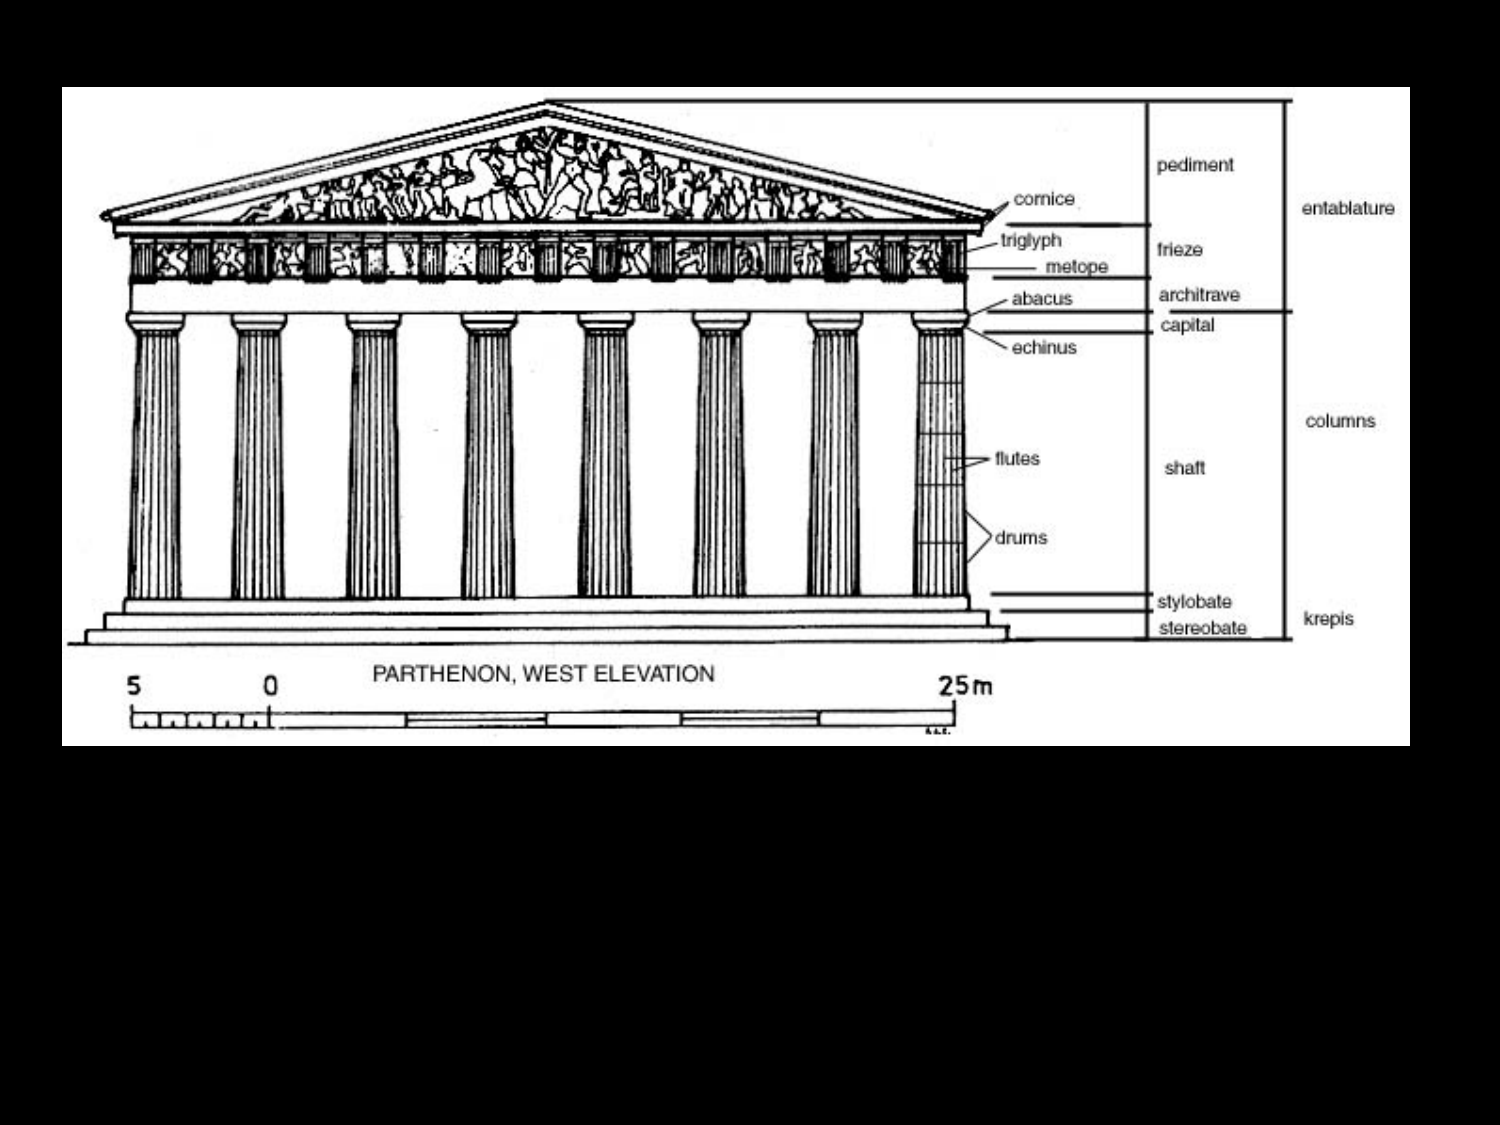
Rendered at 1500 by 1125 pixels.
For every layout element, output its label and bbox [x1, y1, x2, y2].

picture [62, 87, 1410, 747]
